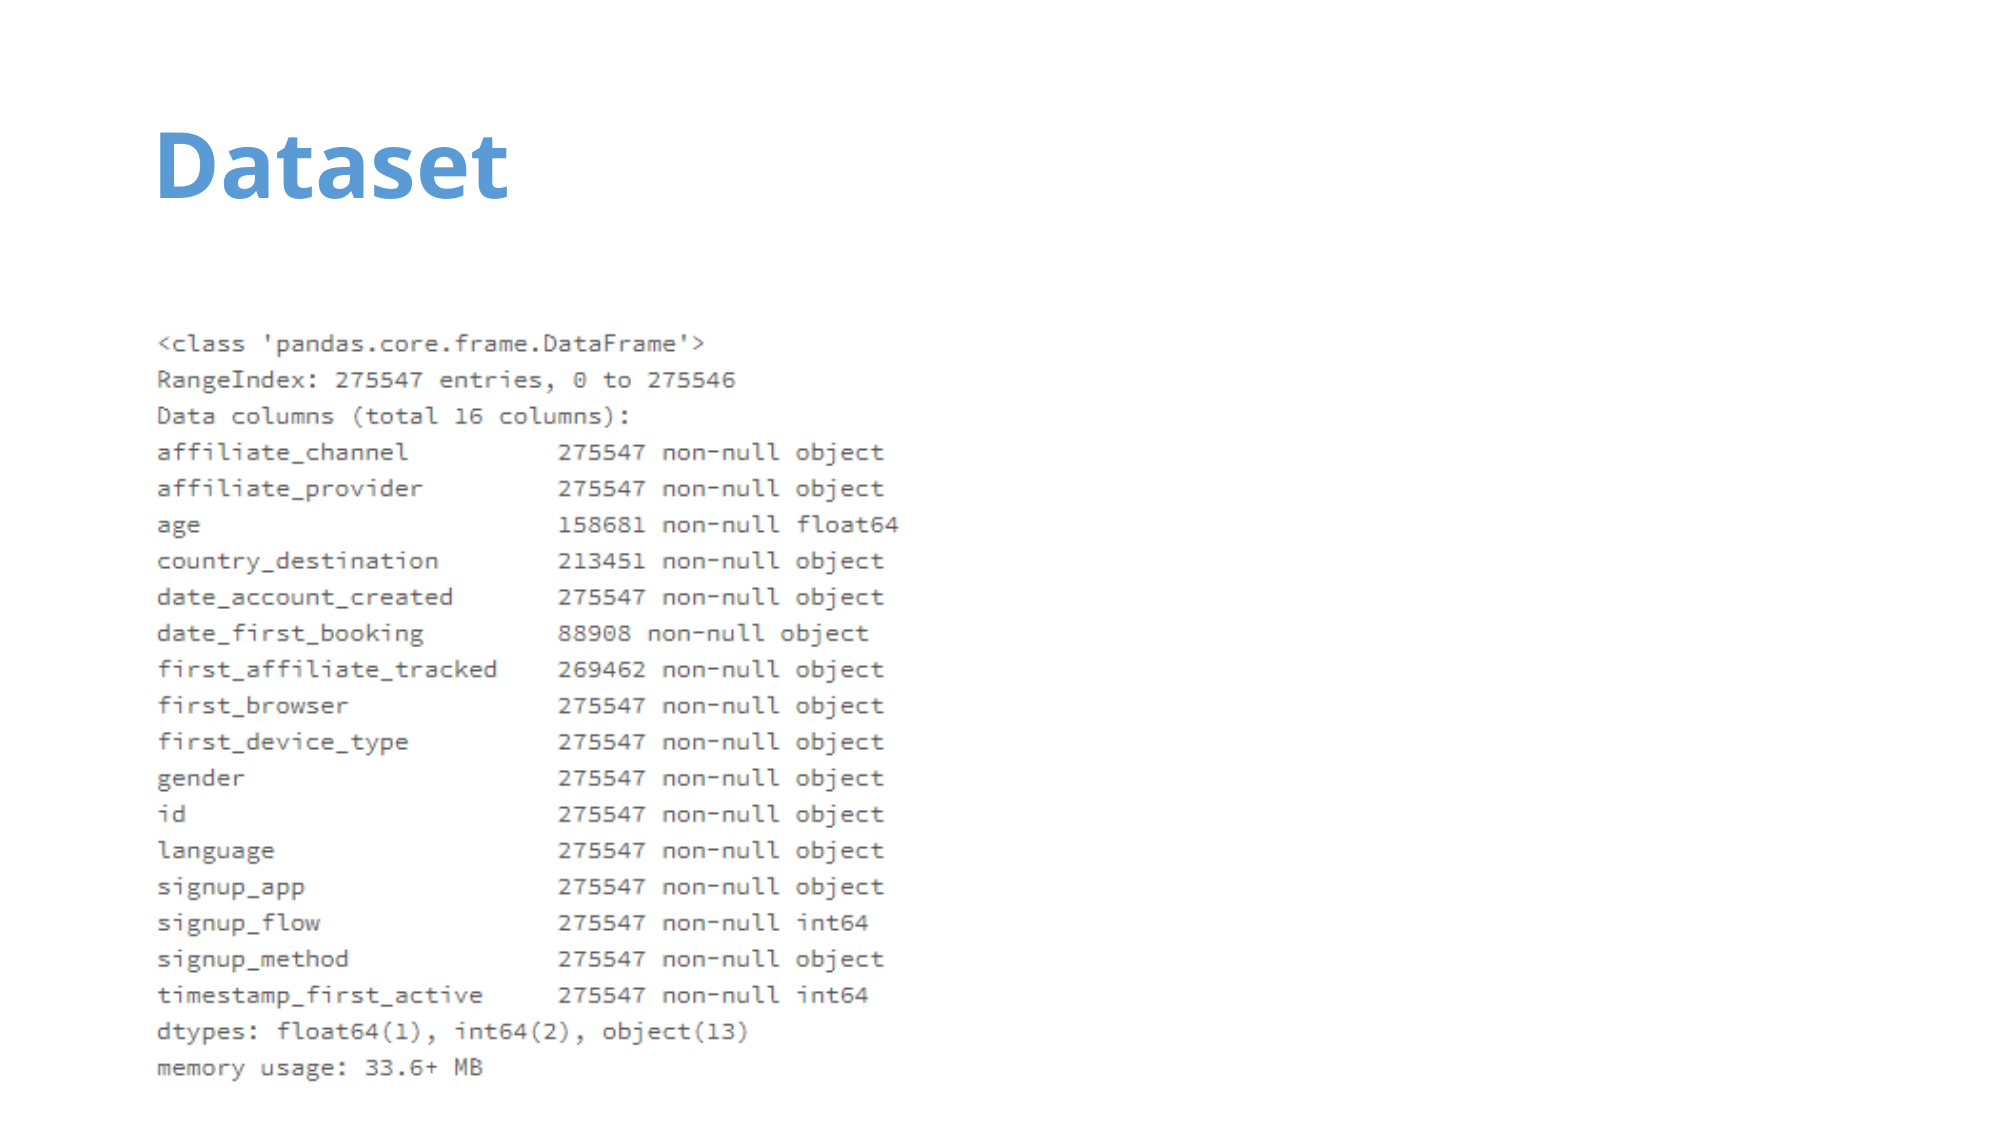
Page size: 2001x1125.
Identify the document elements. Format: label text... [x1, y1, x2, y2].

title Dataset [137, 59, 1863, 278]
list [137, 309, 944, 1094]
